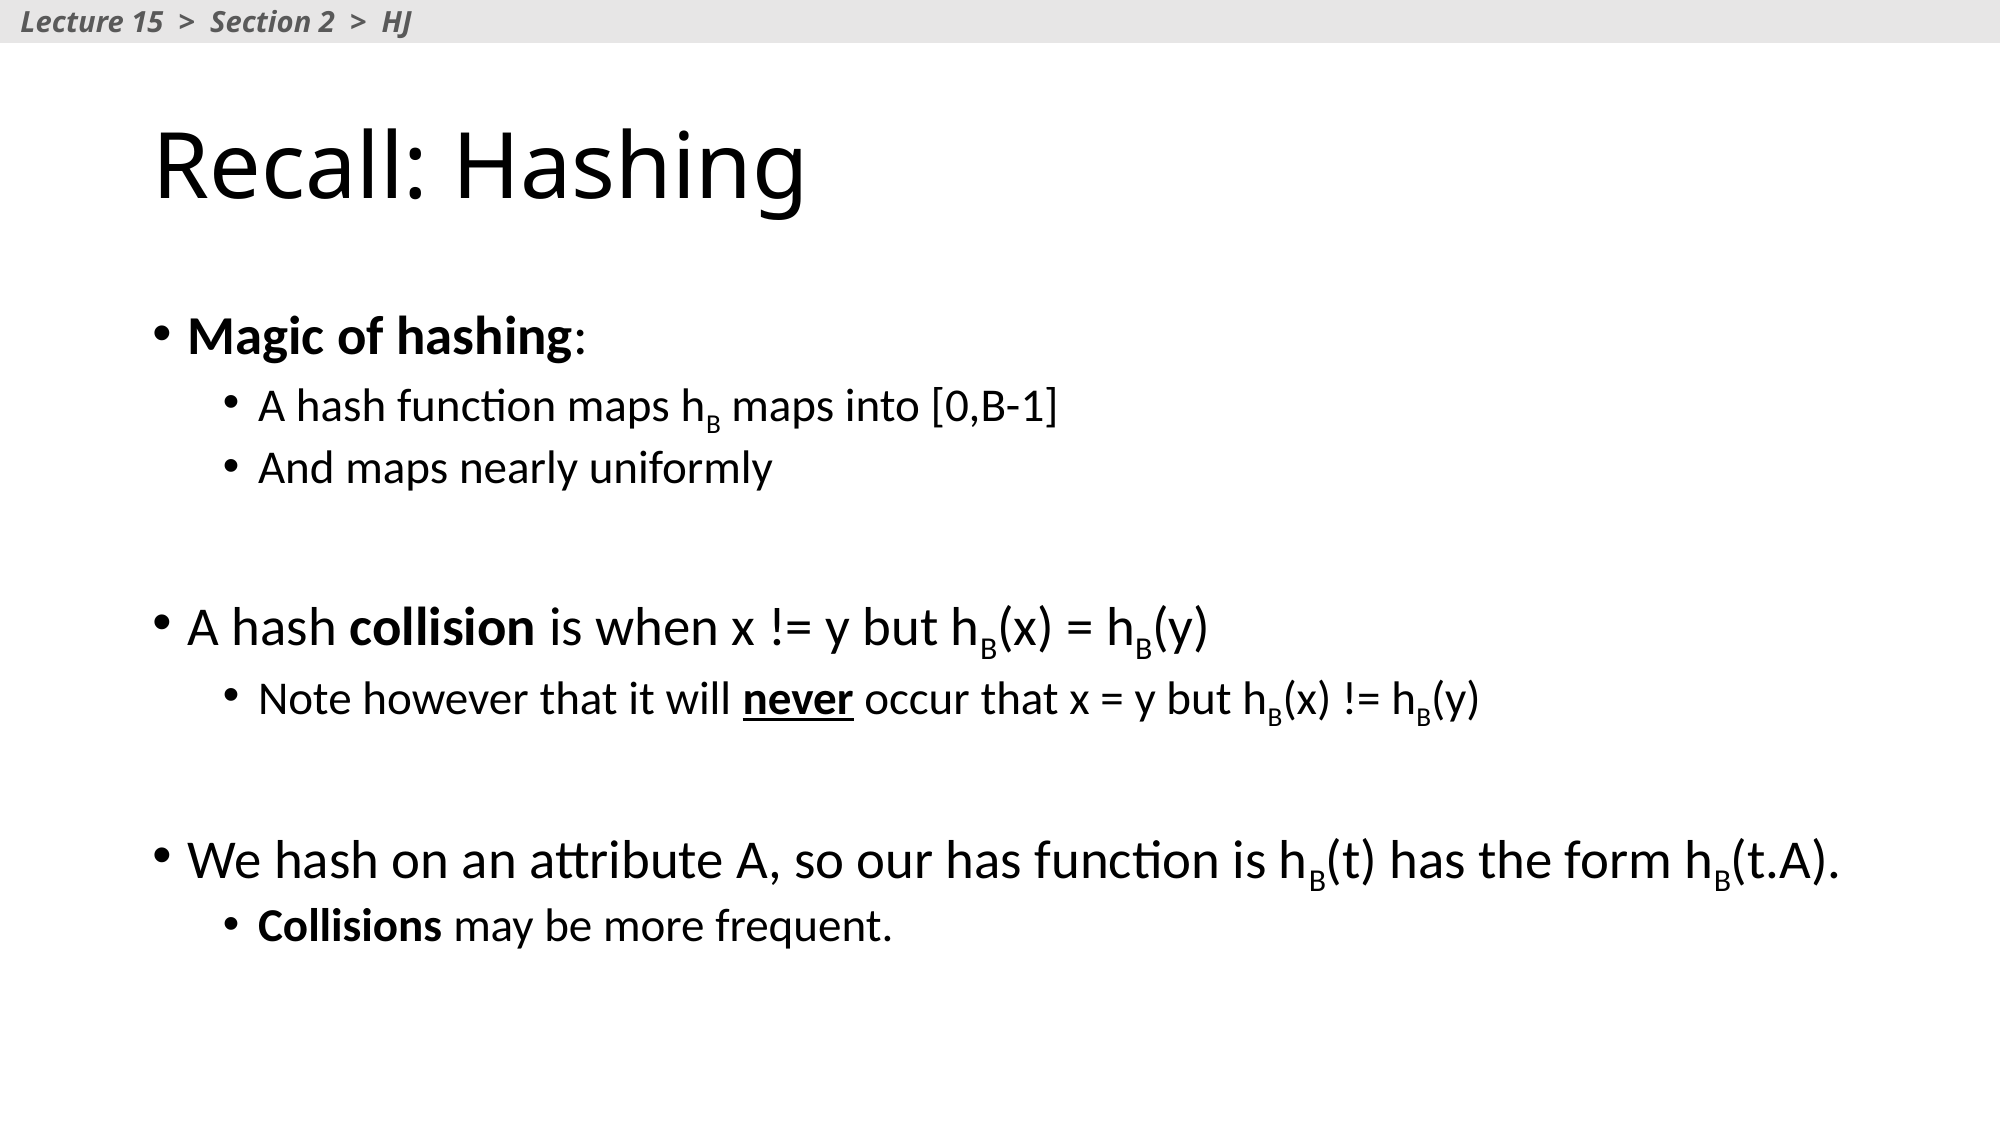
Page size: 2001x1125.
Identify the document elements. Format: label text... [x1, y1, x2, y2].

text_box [0, 0, 2000, 47]
list Magic of hashing: A hash function maps hB maps into [0,B-1] And maps nearly uniformly A hash collision is when x != y but hB(x) = hB(y) Note however that it will never occur that x = y but hB(x) != hB(y) We hash on an attribute A, so our has function is hB(t) has the form hB(t.A). Collisions may be more frequent. [137, 299, 1863, 1014]
title Recall: Hashing [137, 59, 1863, 278]
